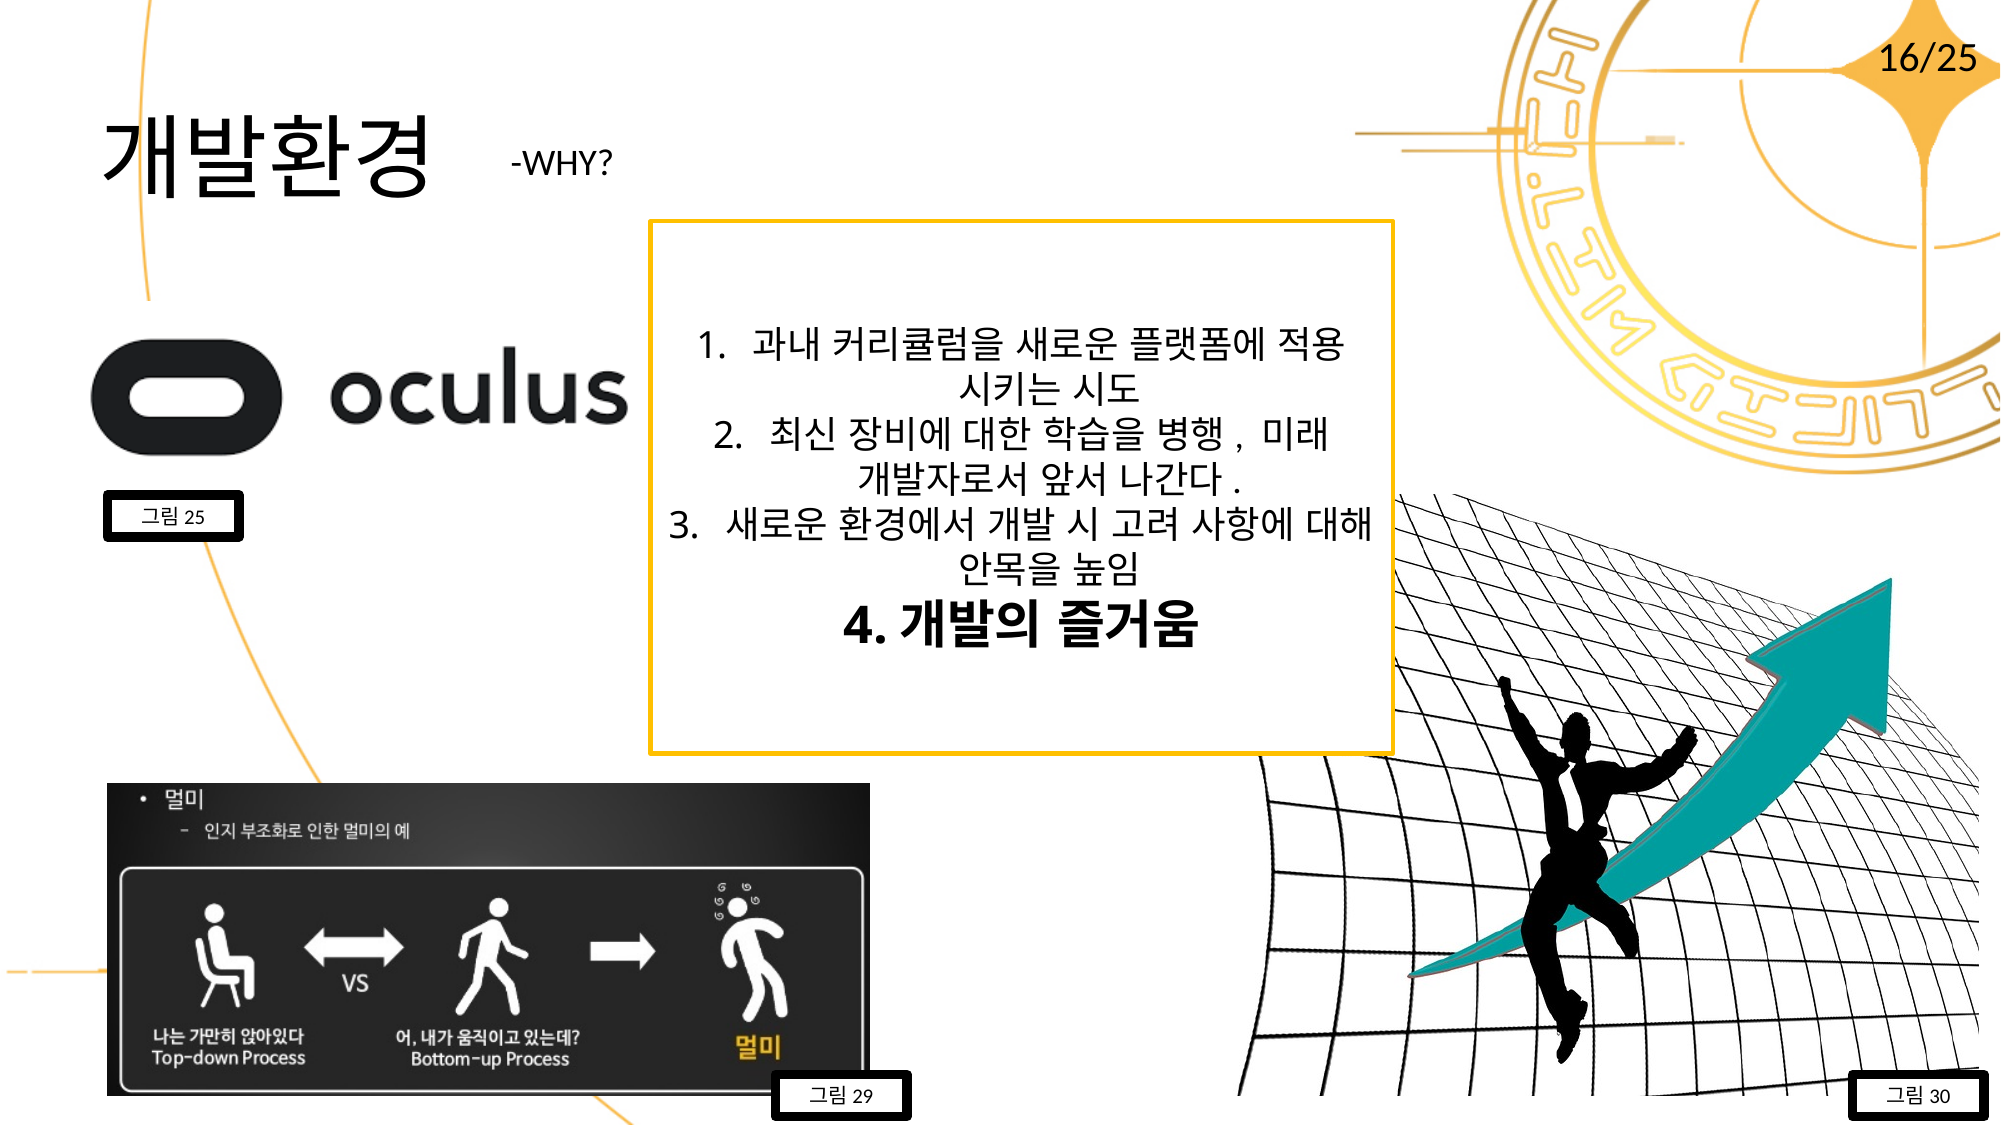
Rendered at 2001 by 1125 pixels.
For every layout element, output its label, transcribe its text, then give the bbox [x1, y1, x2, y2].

title 개발환경 [84, 52, 1810, 271]
text_box 그림30 [1850, 1073, 1986, 1119]
picture [0, 0, 2001, 1125]
text_box 16/25 [1862, 22, 1994, 88]
text_box 그림25 [105, 502, 241, 539]
text_box -WHY? [495, 130, 723, 191]
text_box 그림29 [773, 1073, 909, 1119]
text_box 과내 커리큘럼을 새로운 플랫폼에 적용 시키는 시도 최신 장비에 대한 학습을 병행, 미래 개발자로서 앞서 나간다. 새로운 환경에서 개발 시 고려 사항에 대해 안목을 높임 개발의 즐거움 [648, 219, 1395, 756]
